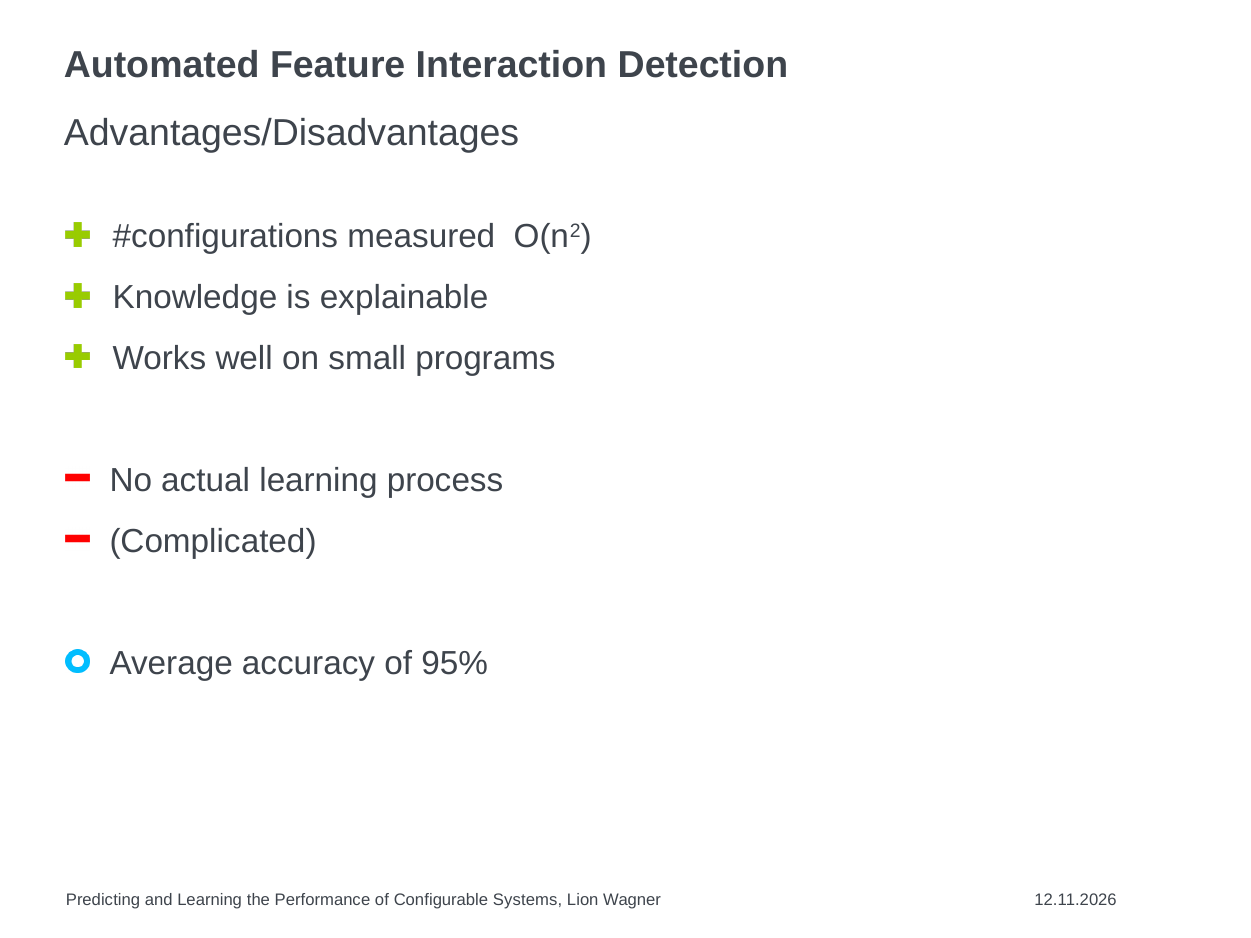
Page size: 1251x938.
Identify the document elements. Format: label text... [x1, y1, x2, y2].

title Automated Feature Interaction Detection [64, 44, 1186, 91]
picture [65, 283, 90, 308]
picture [65, 222, 90, 247]
picture [65, 466, 90, 490]
picture [72, 656, 83, 666]
picture [83, 649, 90, 655]
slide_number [1034, 888, 1133, 909]
picture [65, 527, 90, 551]
footer Predicting and Learning the Performance of Configurable Systems, Lion Wagner [65, 888, 893, 909]
picture [65, 344, 90, 368]
picture [65, 649, 72, 656]
list Advantages/Disadvantages [63, 99, 1186, 145]
